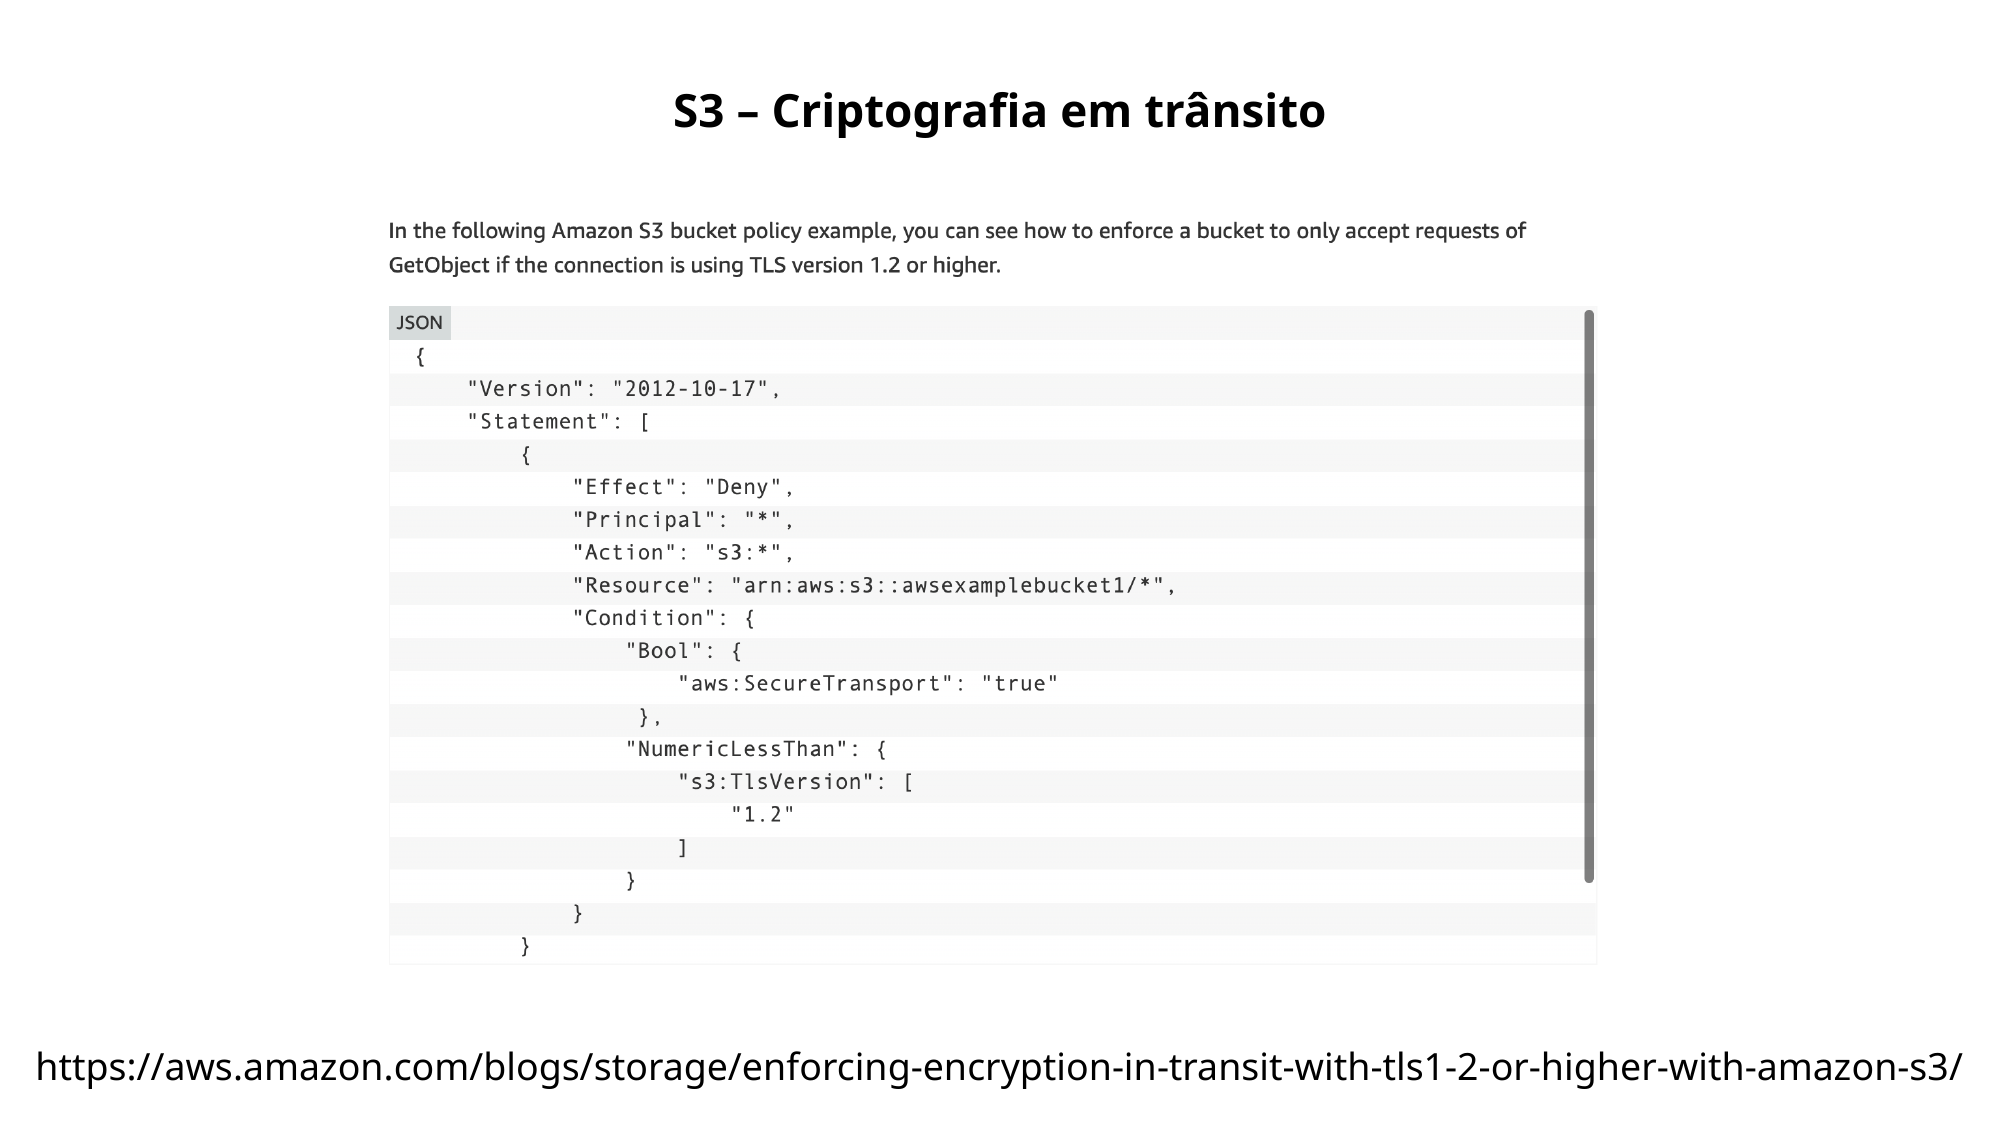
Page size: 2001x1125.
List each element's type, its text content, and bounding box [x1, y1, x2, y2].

text_box S3 – Criptografia em trânsito [658, 74, 1342, 144]
text_box https://aws.amazon.com/blogs/storage/enforcing-encryption-in-transit-with-tls1-2-or-higher-with-amazon-s3/ [20, 1035, 1980, 1095]
picture [361, 199, 1638, 997]
